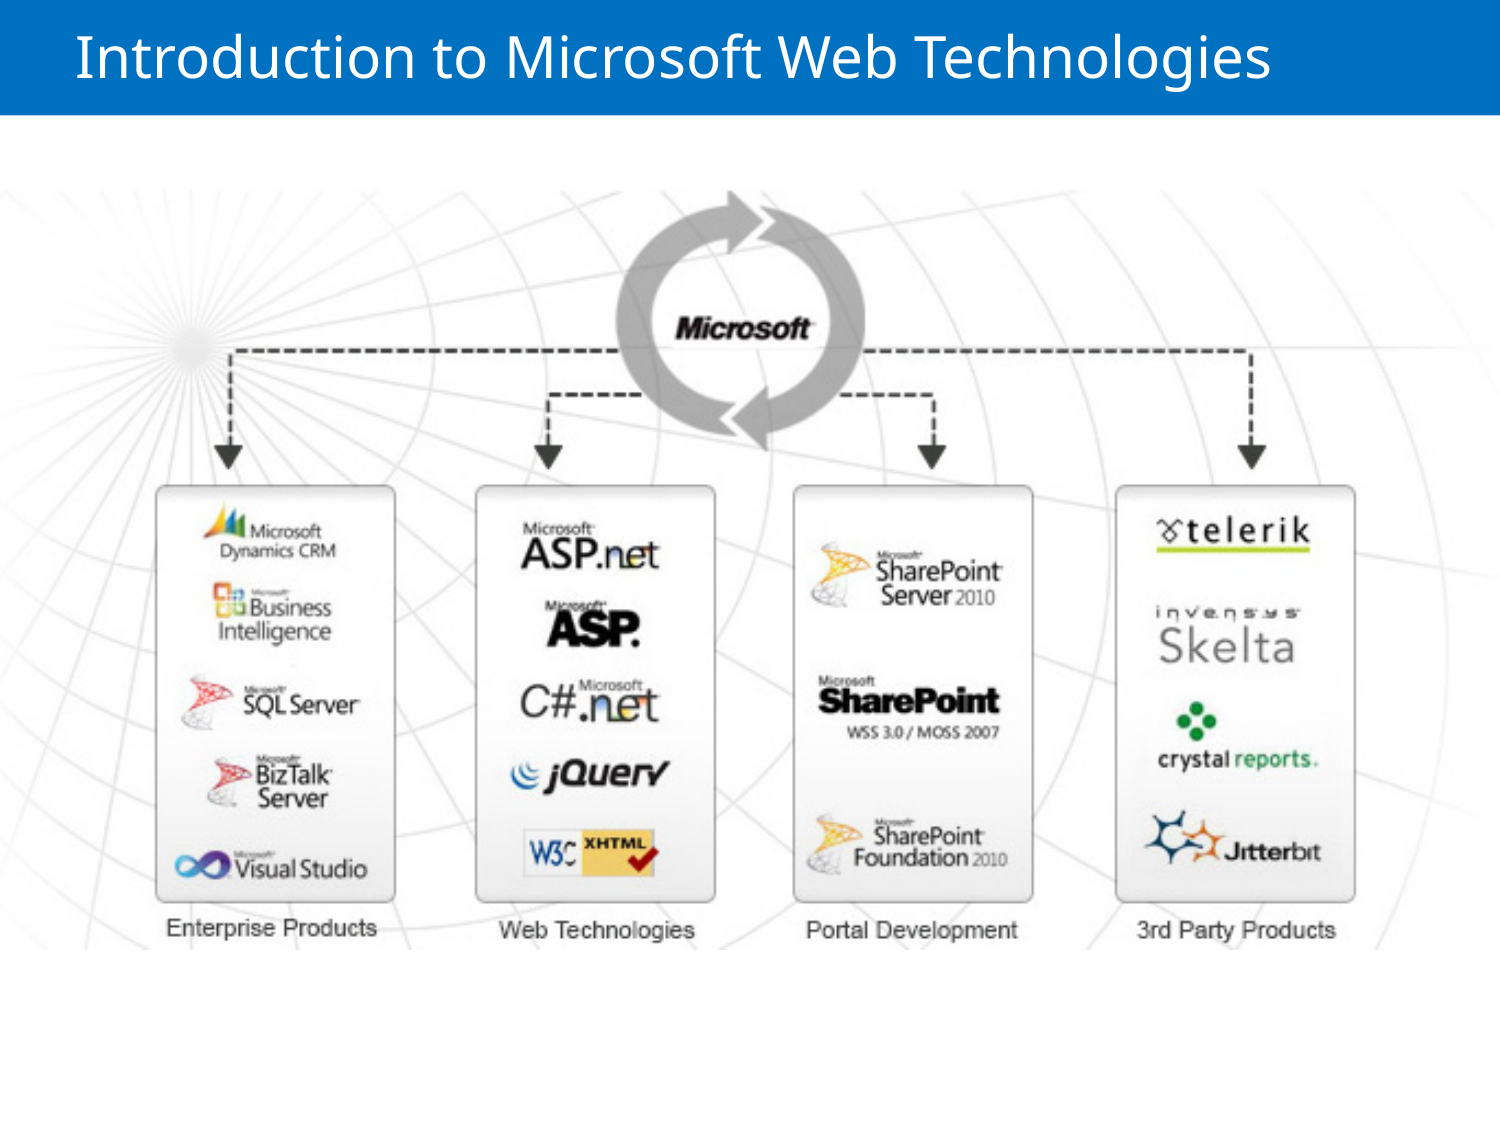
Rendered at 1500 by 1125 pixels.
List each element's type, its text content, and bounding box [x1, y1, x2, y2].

picture [0, 187, 1500, 951]
title Introduction to Microsoft Web Technologies [75, 0, 1351, 122]
